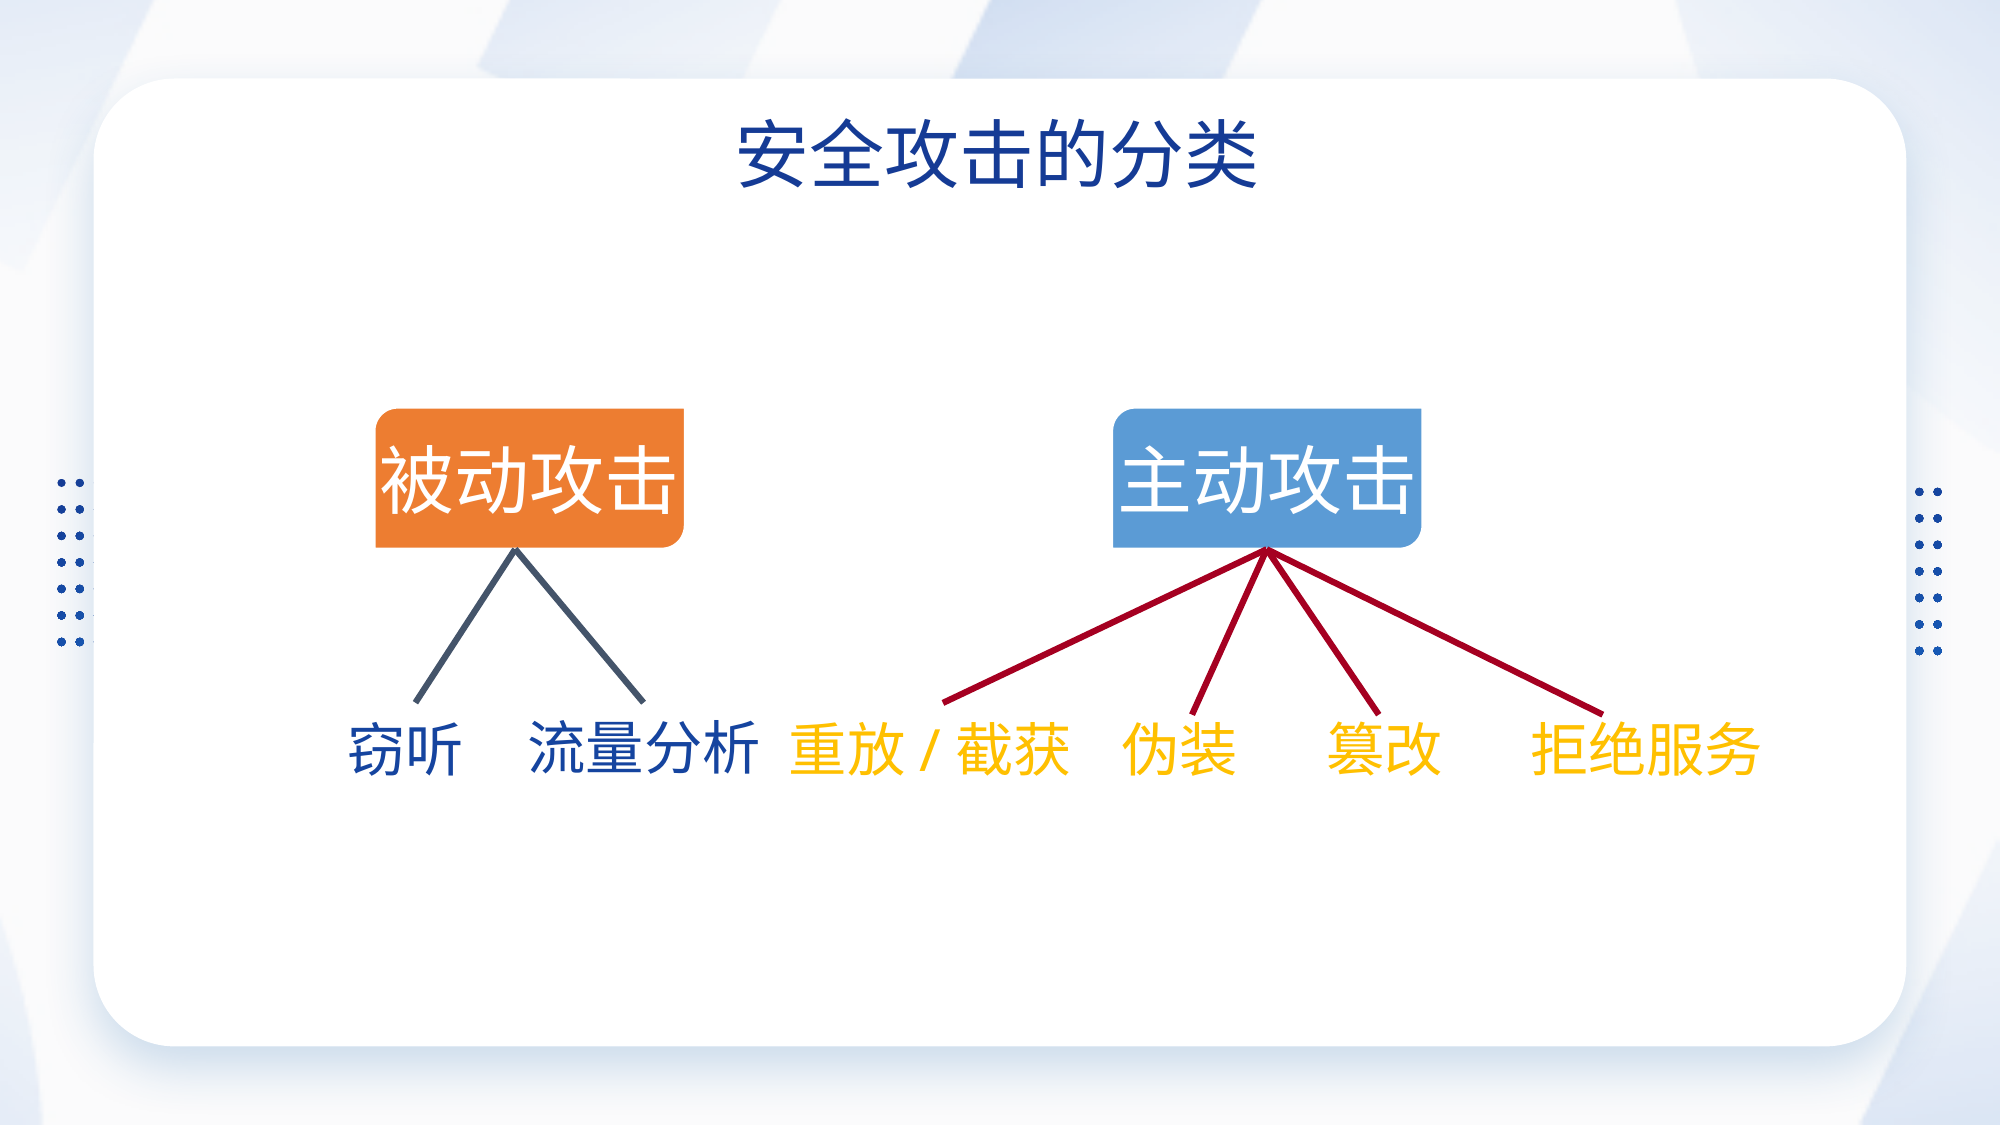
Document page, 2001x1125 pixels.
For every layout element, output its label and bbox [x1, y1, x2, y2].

picture [0, 0, 2000, 1125]
text_box [245, 407, 1803, 820]
